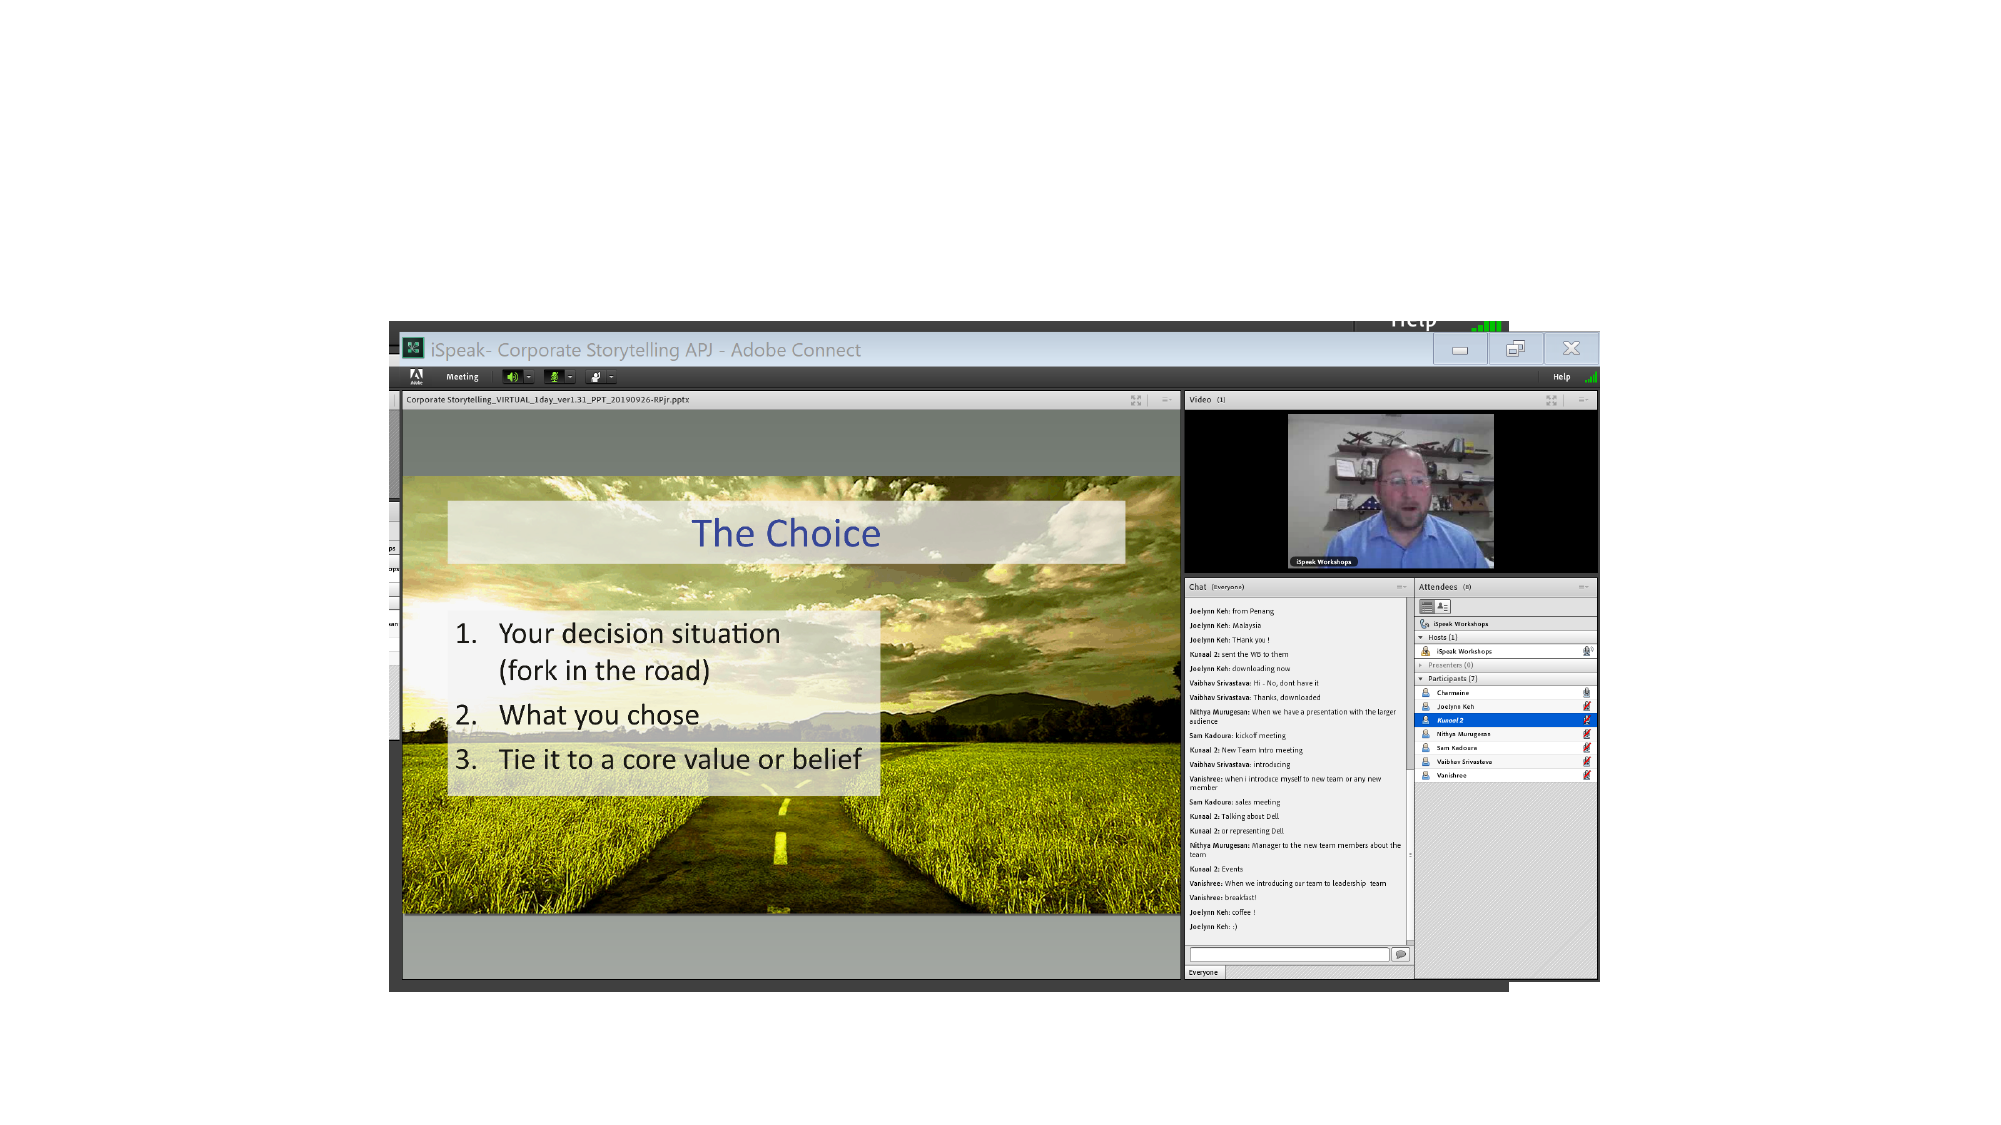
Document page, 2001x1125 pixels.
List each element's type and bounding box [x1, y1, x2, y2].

list [389, 321, 1610, 992]
